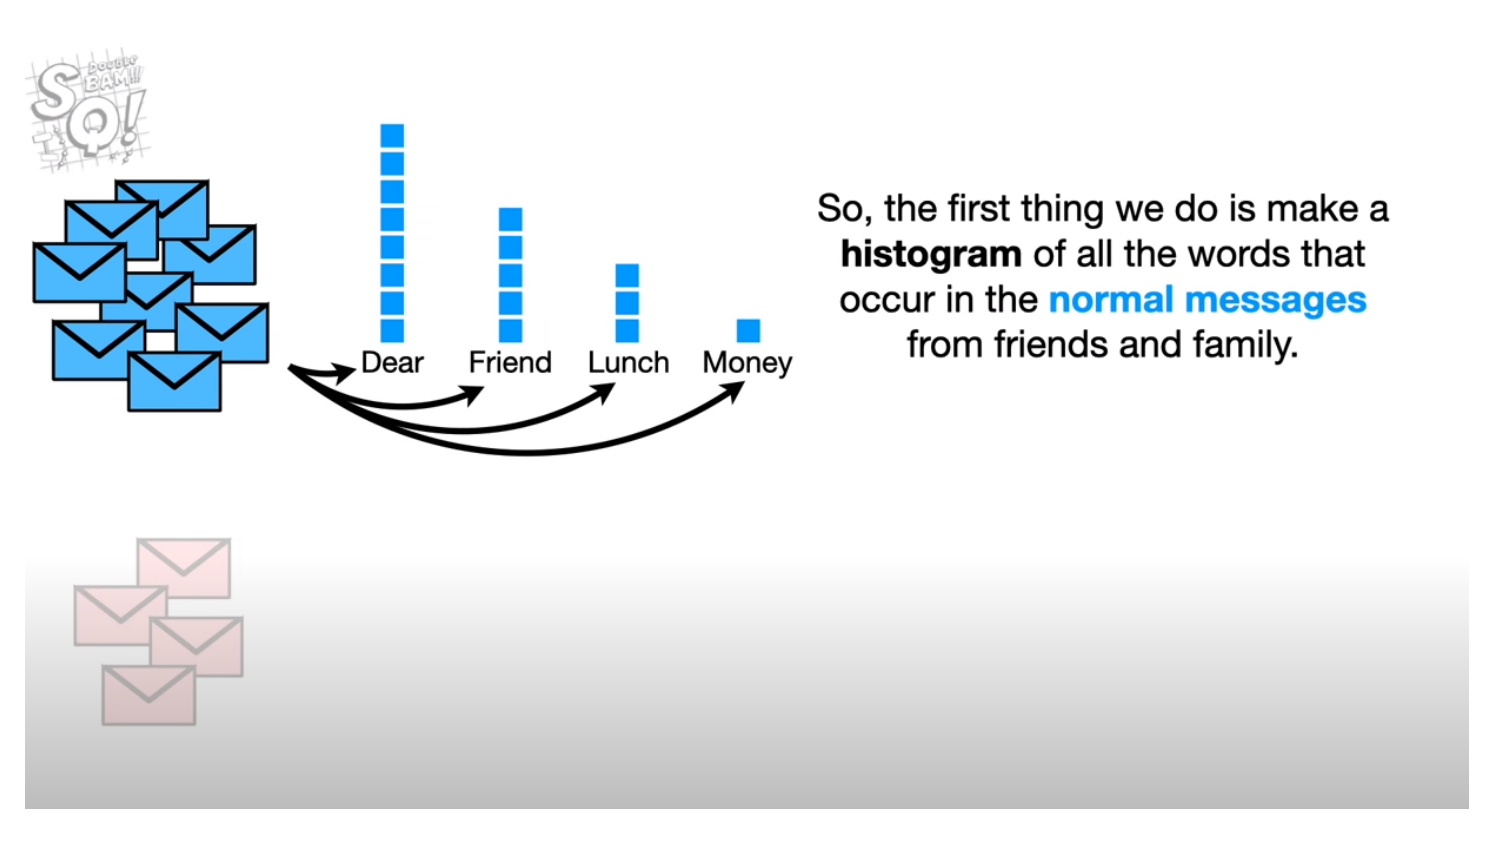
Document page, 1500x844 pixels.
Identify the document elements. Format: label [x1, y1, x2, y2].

list [25, 44, 1469, 809]
